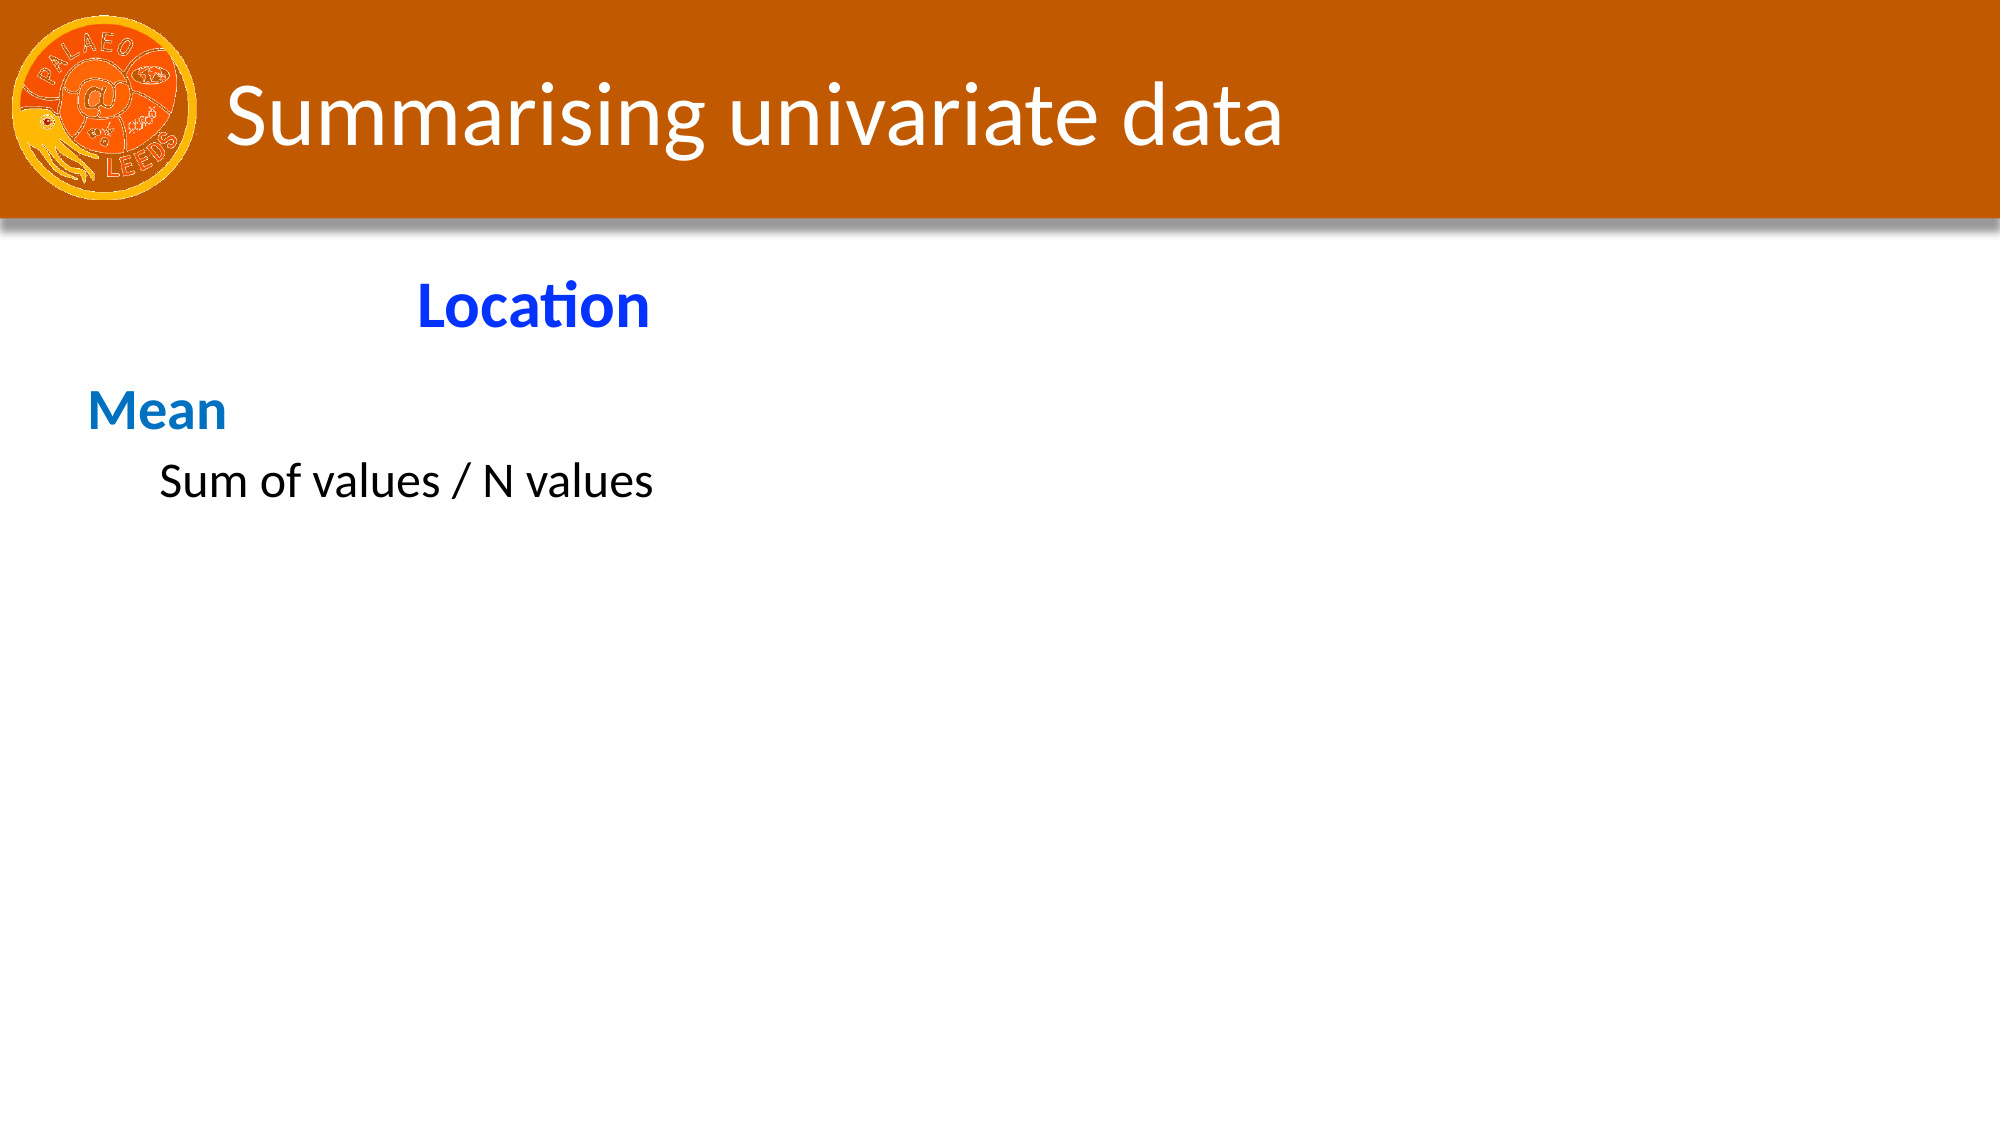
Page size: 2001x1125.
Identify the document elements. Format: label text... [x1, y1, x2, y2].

text_box Summarising univariate data [210, 17, 2000, 201]
picture [11, 15, 197, 200]
text_box Location [402, 253, 667, 348]
text_box [0, 0, 2000, 219]
text_box Sum of values / N values [144, 439, 669, 515]
text_box Mean [72, 364, 243, 449]
